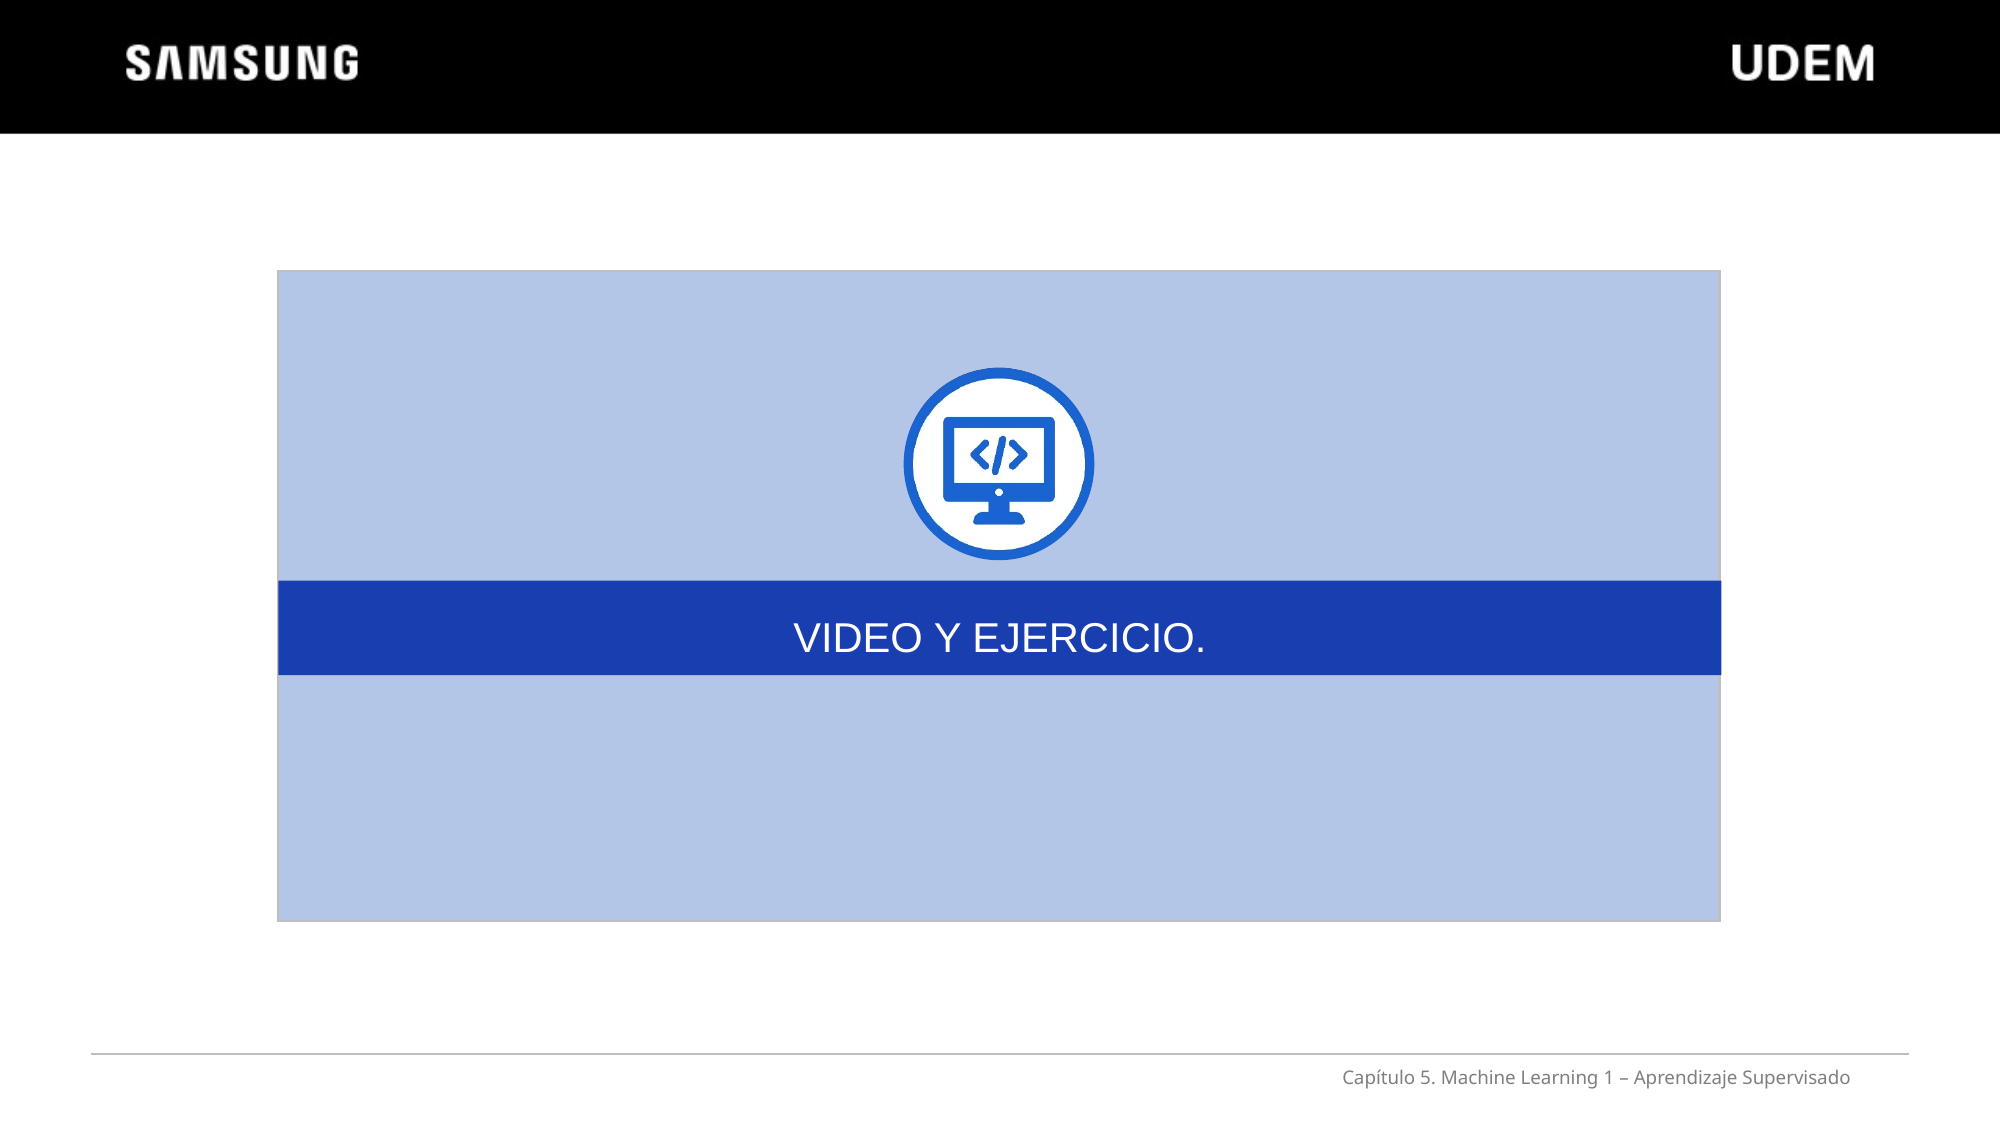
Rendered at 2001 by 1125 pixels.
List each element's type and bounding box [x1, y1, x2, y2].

text_box [278, 271, 1722, 922]
picture [0, 0, 2000, 1124]
